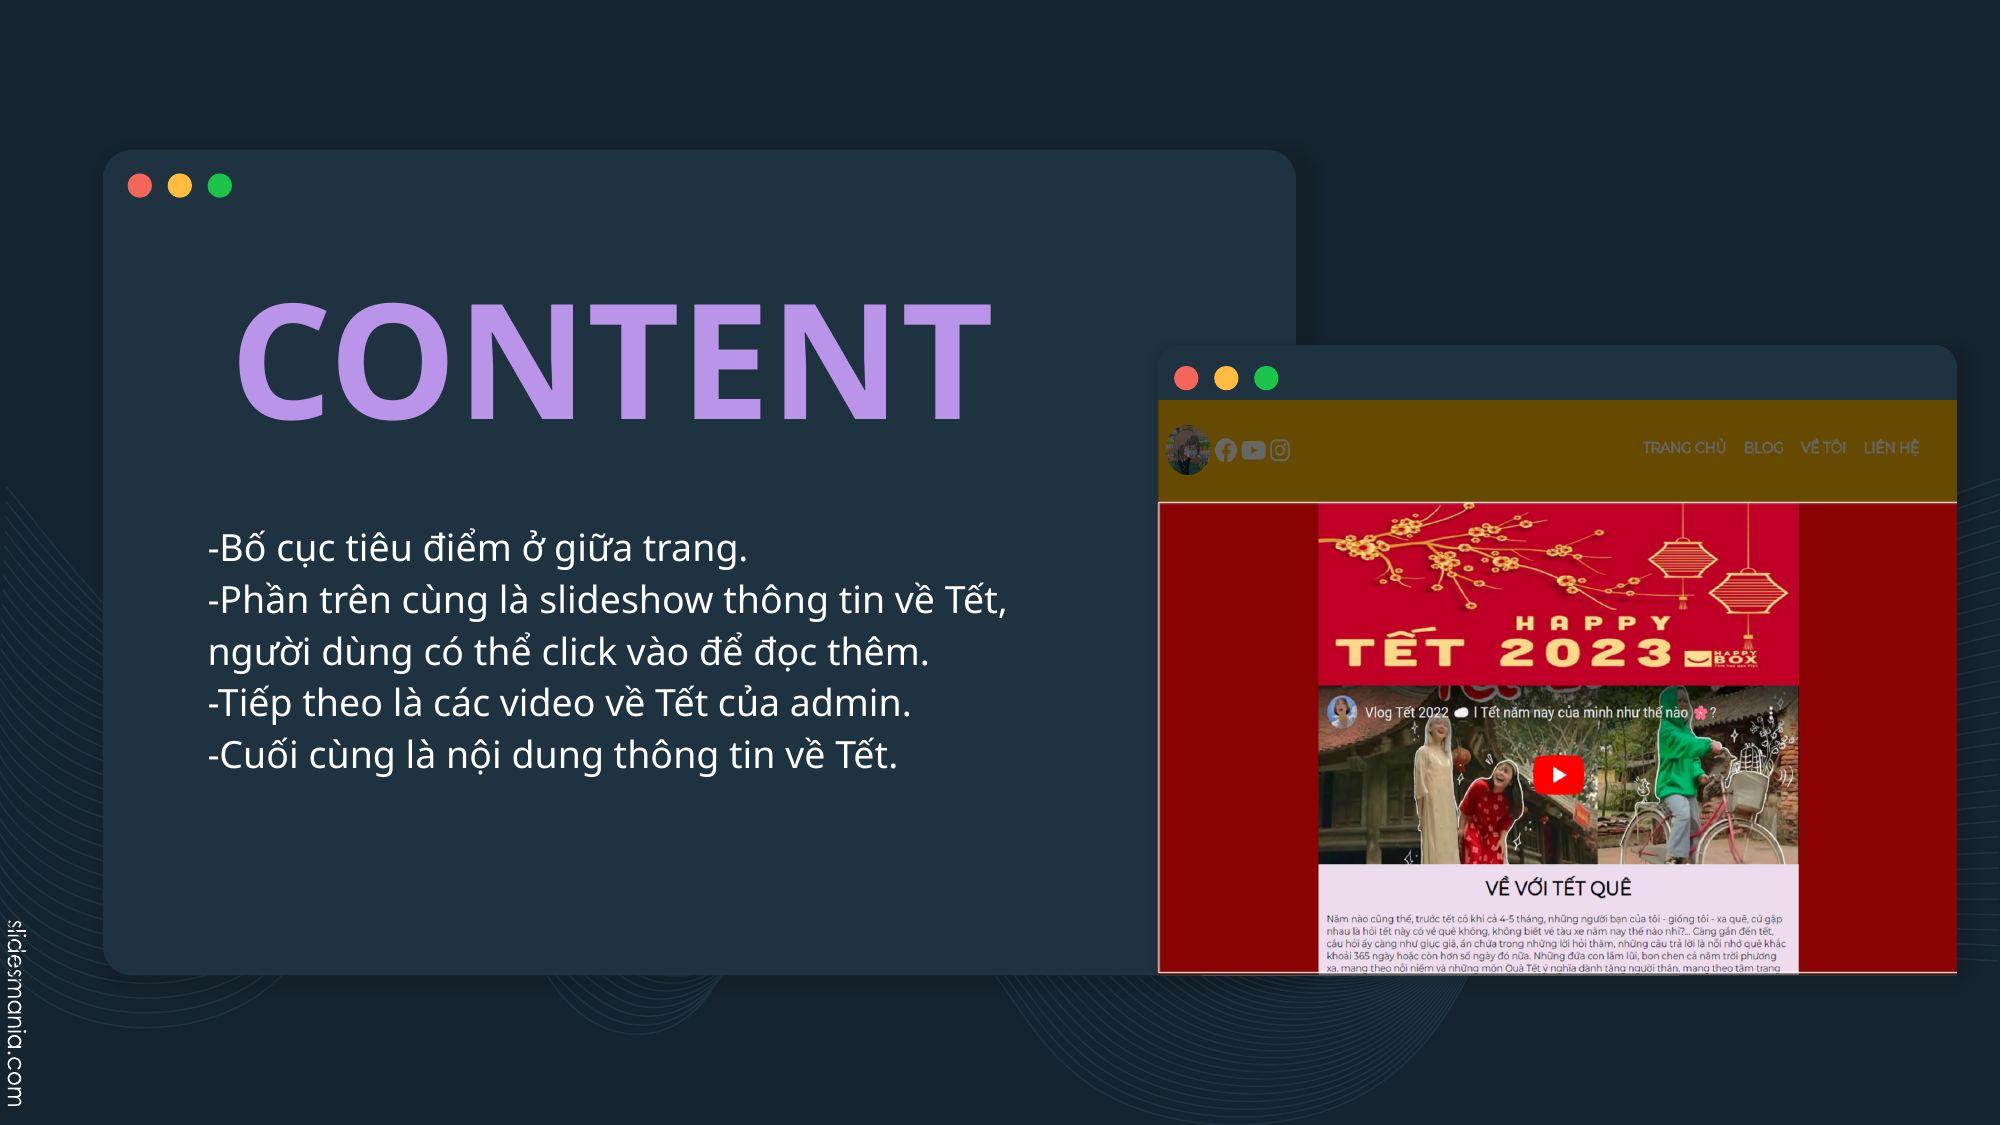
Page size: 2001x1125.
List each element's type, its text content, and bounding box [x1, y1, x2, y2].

text_box [1157, 344, 1957, 400]
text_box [1173, 365, 1279, 391]
text_box [102, 149, 1296, 976]
title CONTENT [127, 276, 1098, 472]
list -Bố cục tiêu điểm ở giữa trang. -Phần trên cùng là slideshow thông tin về Tết, người dùng có thể click vào để đọc thêm. -Tiếp theo là các video về Tết của admin. -Cuối cùng là nội dung thông tin về Tết. [187, 497, 1061, 952]
picture [1157, 400, 1958, 976]
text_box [127, 173, 233, 198]
